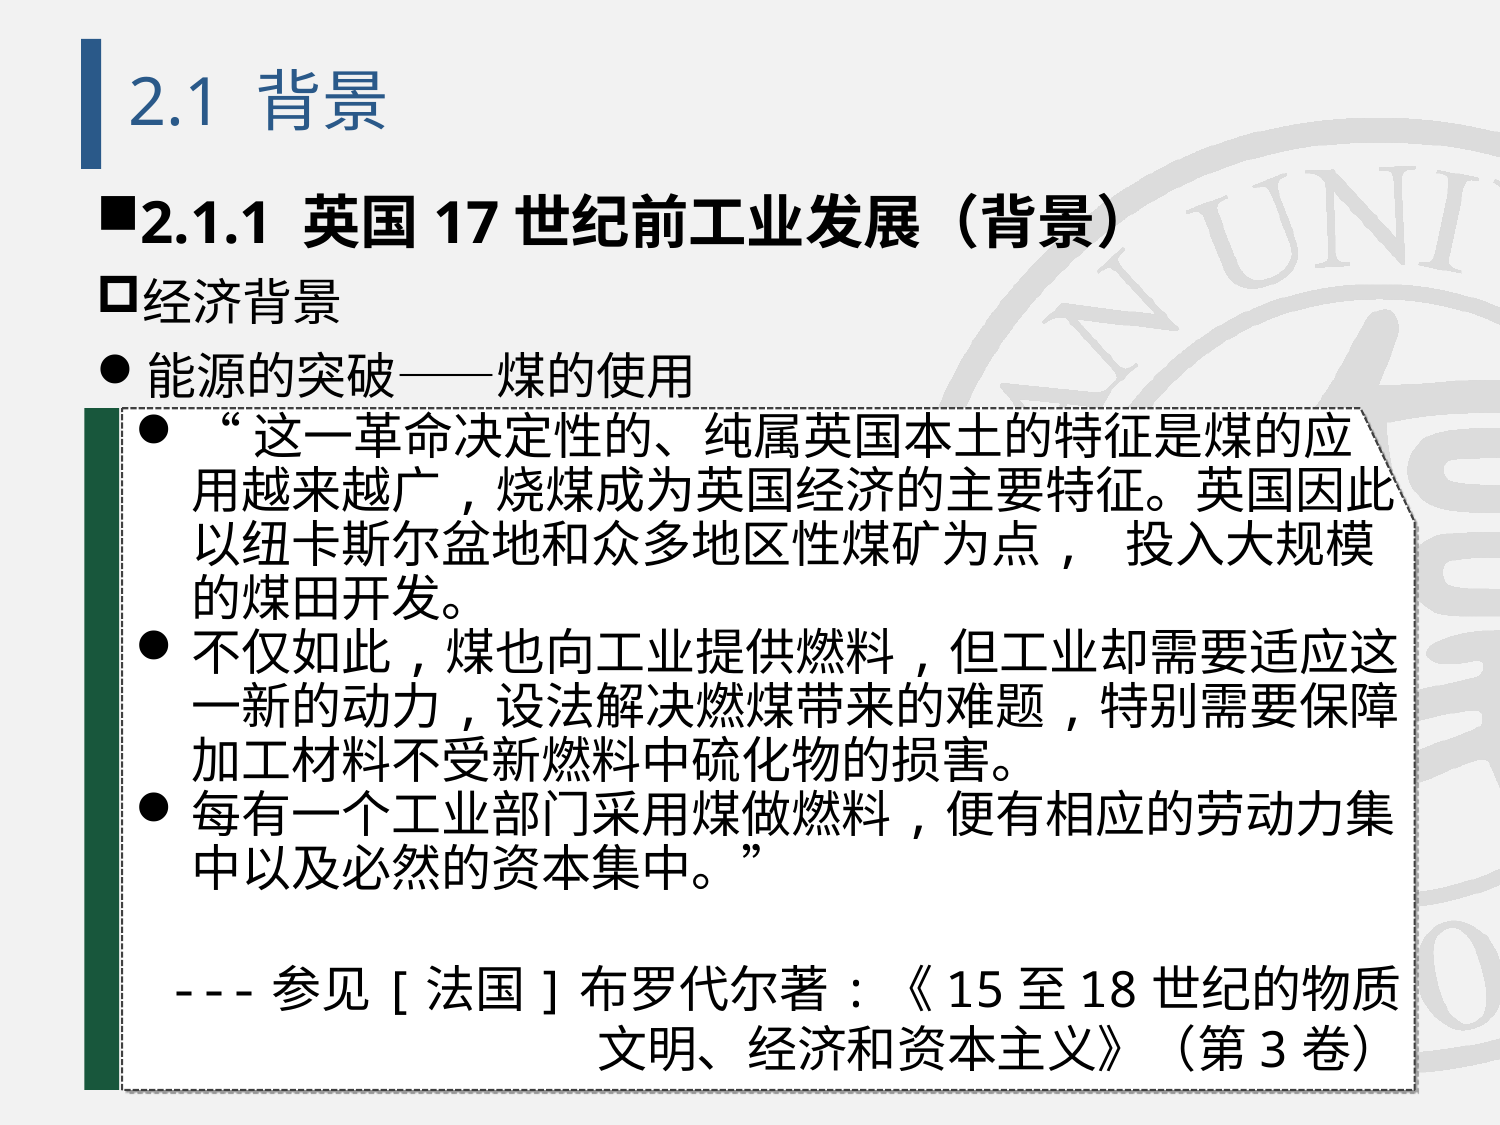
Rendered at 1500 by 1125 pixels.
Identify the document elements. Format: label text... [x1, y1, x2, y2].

title 2.1 背景 [113, 49, 1387, 159]
text_box [83, 407, 120, 1091]
text_box “这一革命决定性的、纯属英国本土的特征是煤的应用越来越广,烧煤成为英国经济的主要特征。英国因此以纽卡斯尔盆地和众多地区性煤矿为点, 投入大规模的煤田开发。 不仅如此,煤也向工业提供燃料,但工业却需要适应这一新的动力,设法解决燃煤带来的难题,特别需要保障加工材料不受新燃料中硫化物的损害。 每有一个工业部门采用煤做燃料,便有相应的劳动力集中以及必然的资本集中。” ---参见[法国]布罗代尔著:《15至18世纪的物质文明、经济和资本主义》（第3卷） [120, 404, 1416, 1085]
list 2.1.1 英国17世纪前工业发展（背景） 经济背景 能源的突破——煤的使用 [81, 185, 1417, 1014]
text_box [122, 1085, 1415, 1090]
